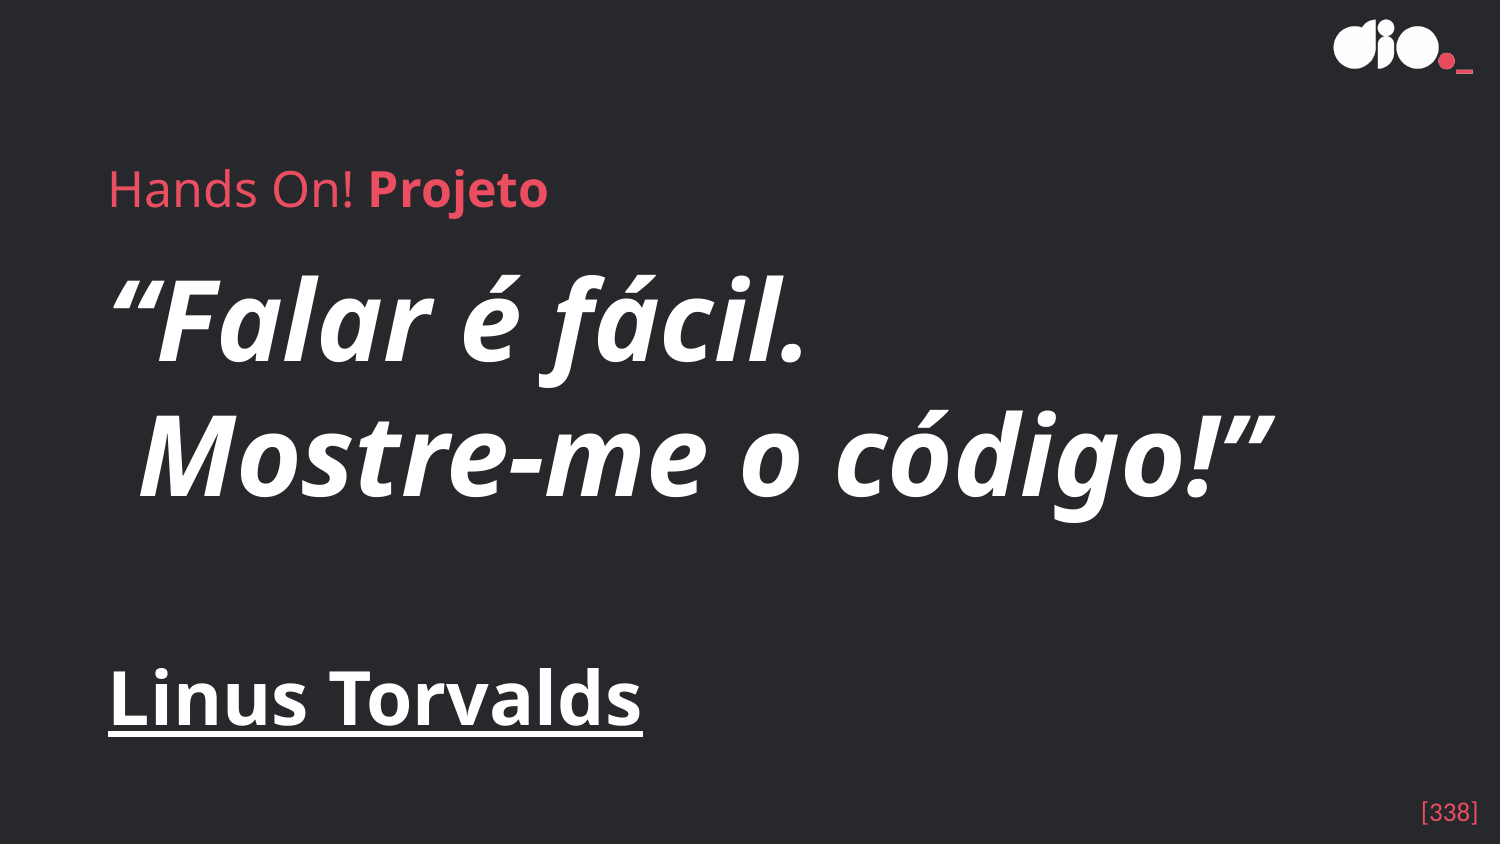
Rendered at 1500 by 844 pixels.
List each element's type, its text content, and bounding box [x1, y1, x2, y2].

slide_number [338] [1403, 779, 1494, 844]
text_box Hands On! Projeto [92, 142, 1404, 223]
picture [1332, 19, 1474, 75]
text_box “Falar é fácil. Mostre-me o código!” Linus Torvalds [92, 223, 1362, 779]
